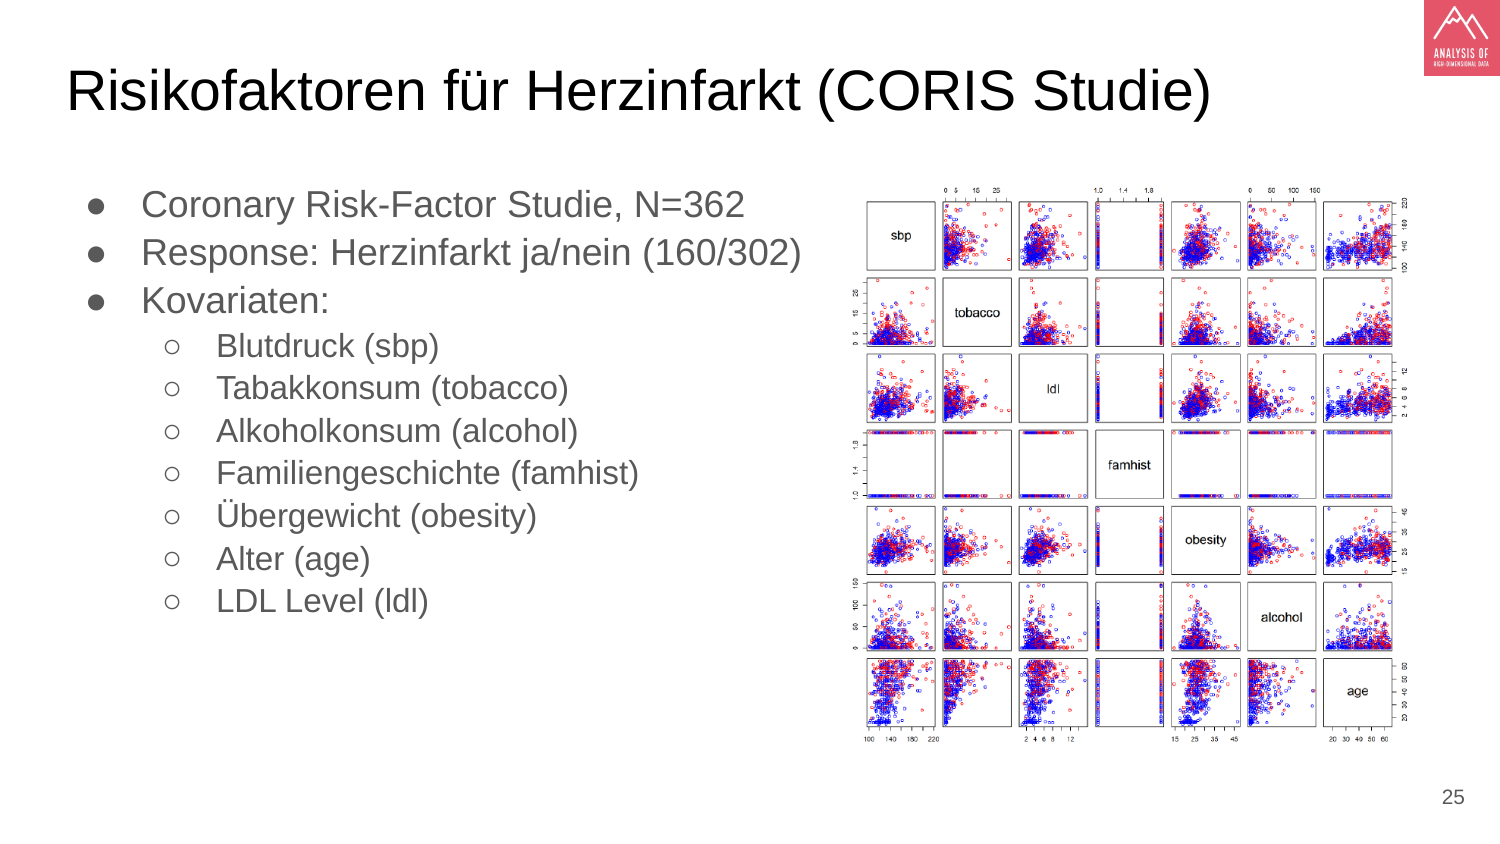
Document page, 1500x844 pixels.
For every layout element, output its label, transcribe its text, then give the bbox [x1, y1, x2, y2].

picture [1424, 0, 1500, 76]
list Coronary Risk-Factor Studie, N=362 Response: Herzinfarkt ja/nein (160/302) Kovariaten: Blutdruck (sbp) Tabakkonsum (tobacco) Alkoholkonsum (alcohol) Familiengeschichte (famhist) Übergewicht (obesity) Alter (age) LDL Level (ldl) [51, 161, 1449, 750]
picture [824, 177, 1429, 766]
title Risikofaktoren für Herzinfarkt (CORIS Studie) [51, 43, 1449, 138]
slide_number ‹#› [1389, 764, 1480, 830]
